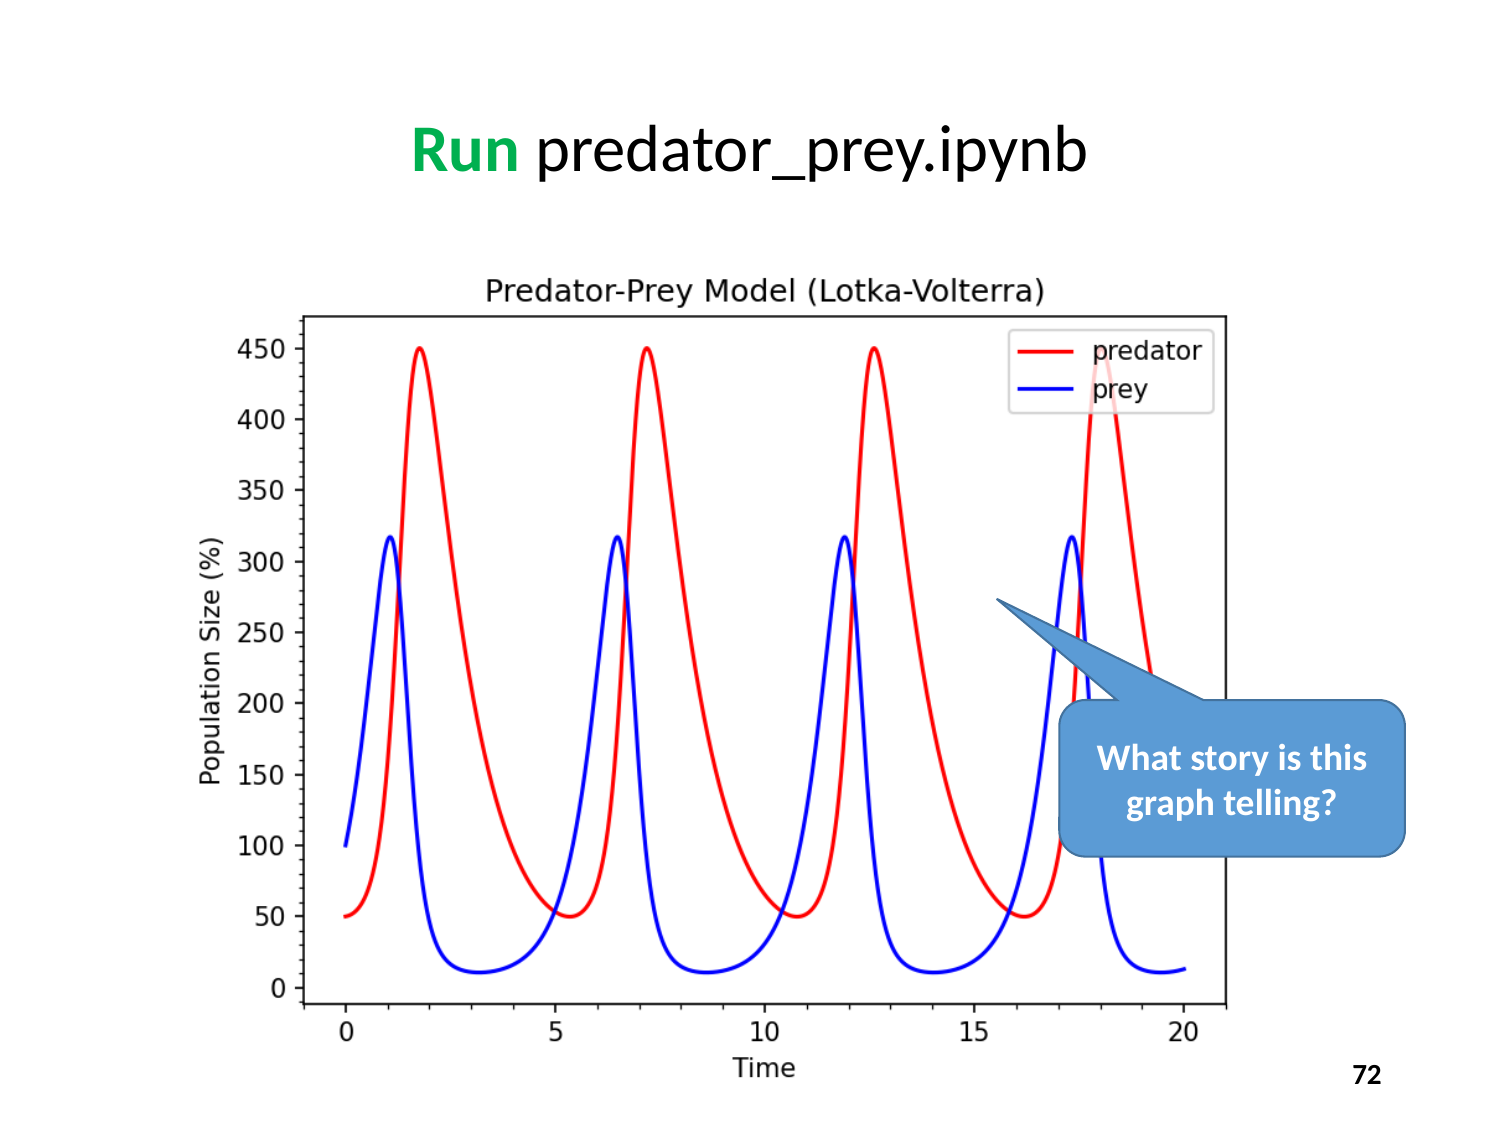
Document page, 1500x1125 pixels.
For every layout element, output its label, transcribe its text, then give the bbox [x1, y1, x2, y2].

slide_number 72 [1059, 1042, 1397, 1103]
title Run predator_prey.ipynb [103, 59, 1397, 241]
picture [155, 210, 1345, 1102]
text_box What story is this graph telling? [1345, 699, 1406, 858]
